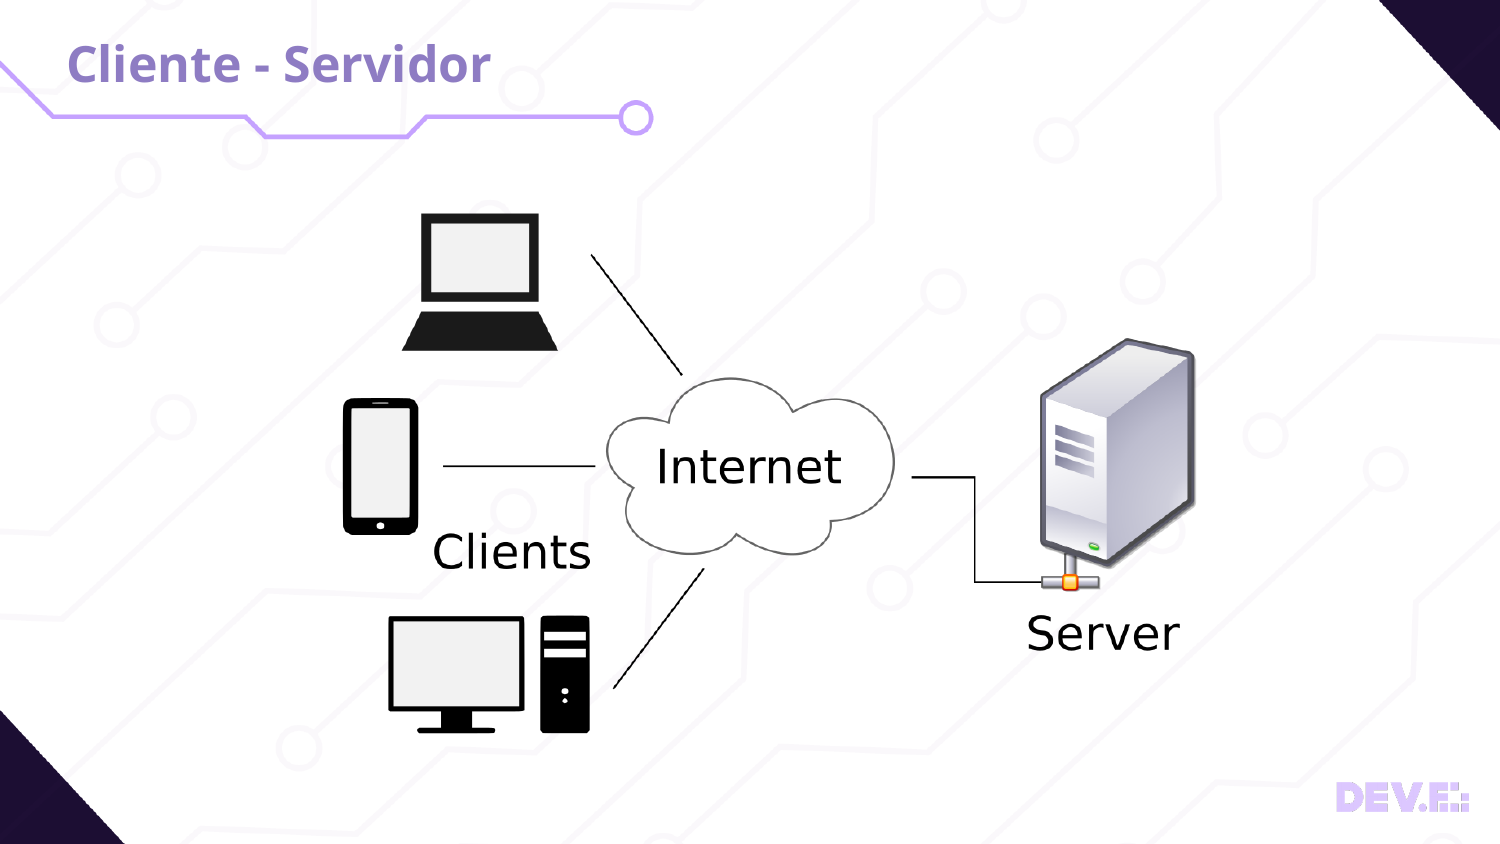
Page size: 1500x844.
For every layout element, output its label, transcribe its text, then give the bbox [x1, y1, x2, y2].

title Cliente - Servidor [51, 17, 1449, 112]
picture [0, 0, 1500, 844]
